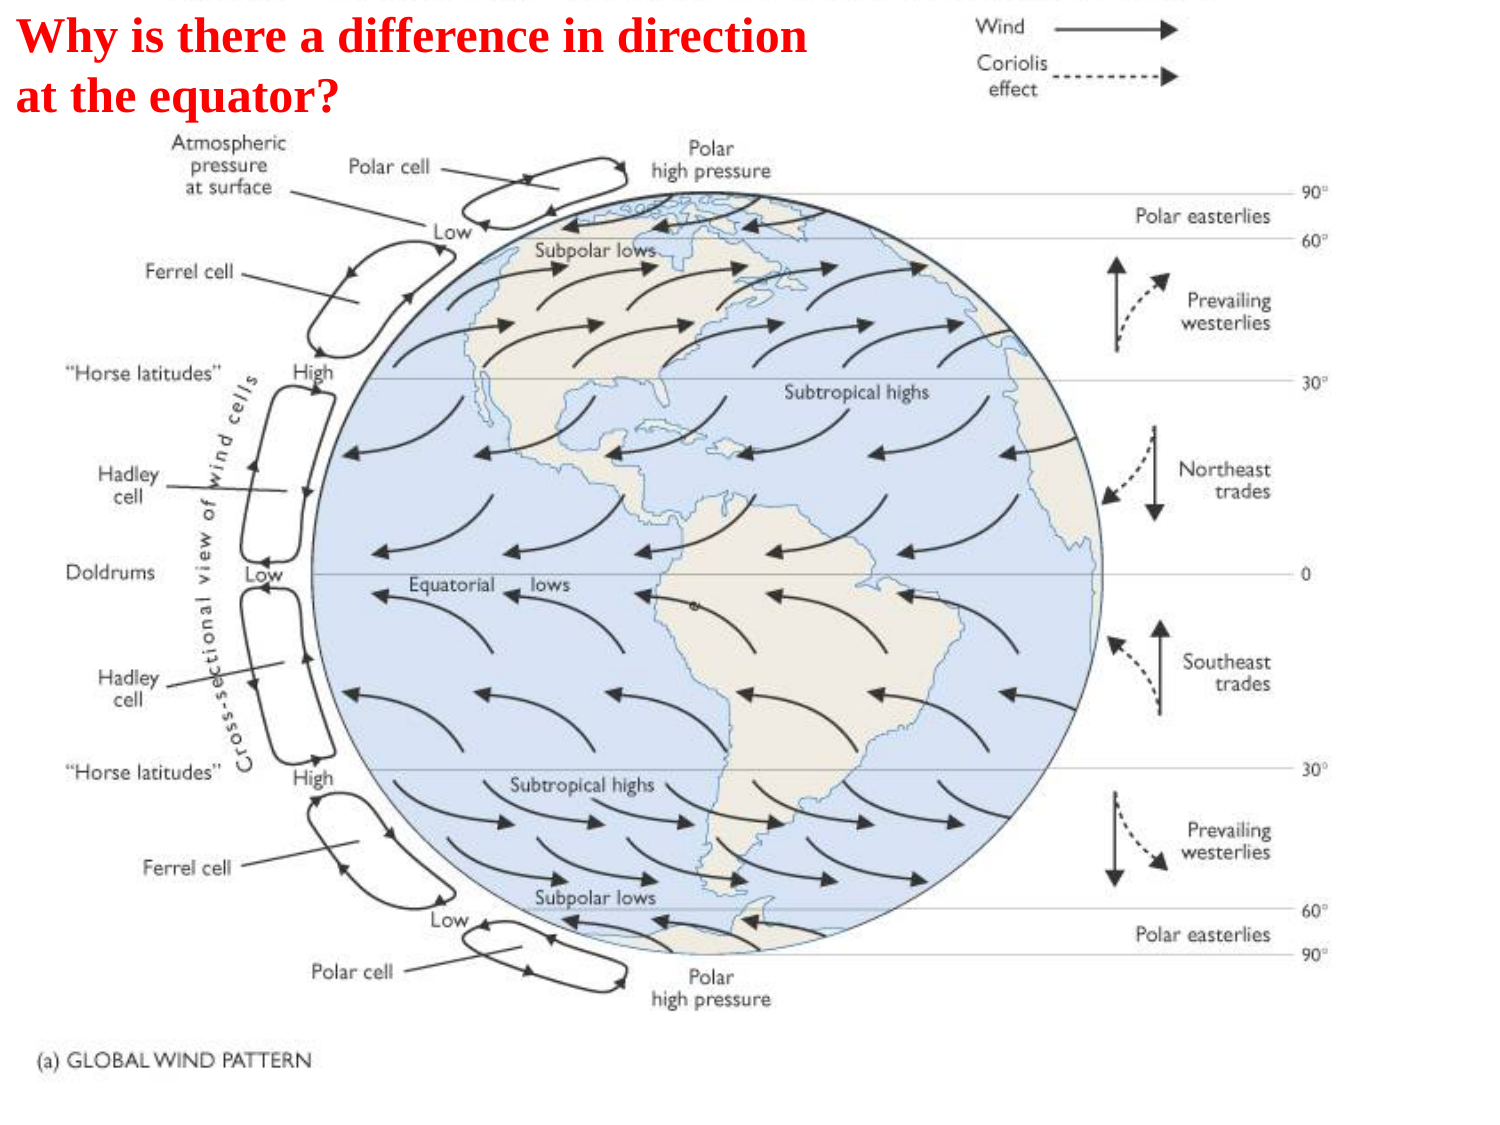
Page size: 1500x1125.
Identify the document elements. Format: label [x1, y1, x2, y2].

picture [0, 0, 1377, 1102]
